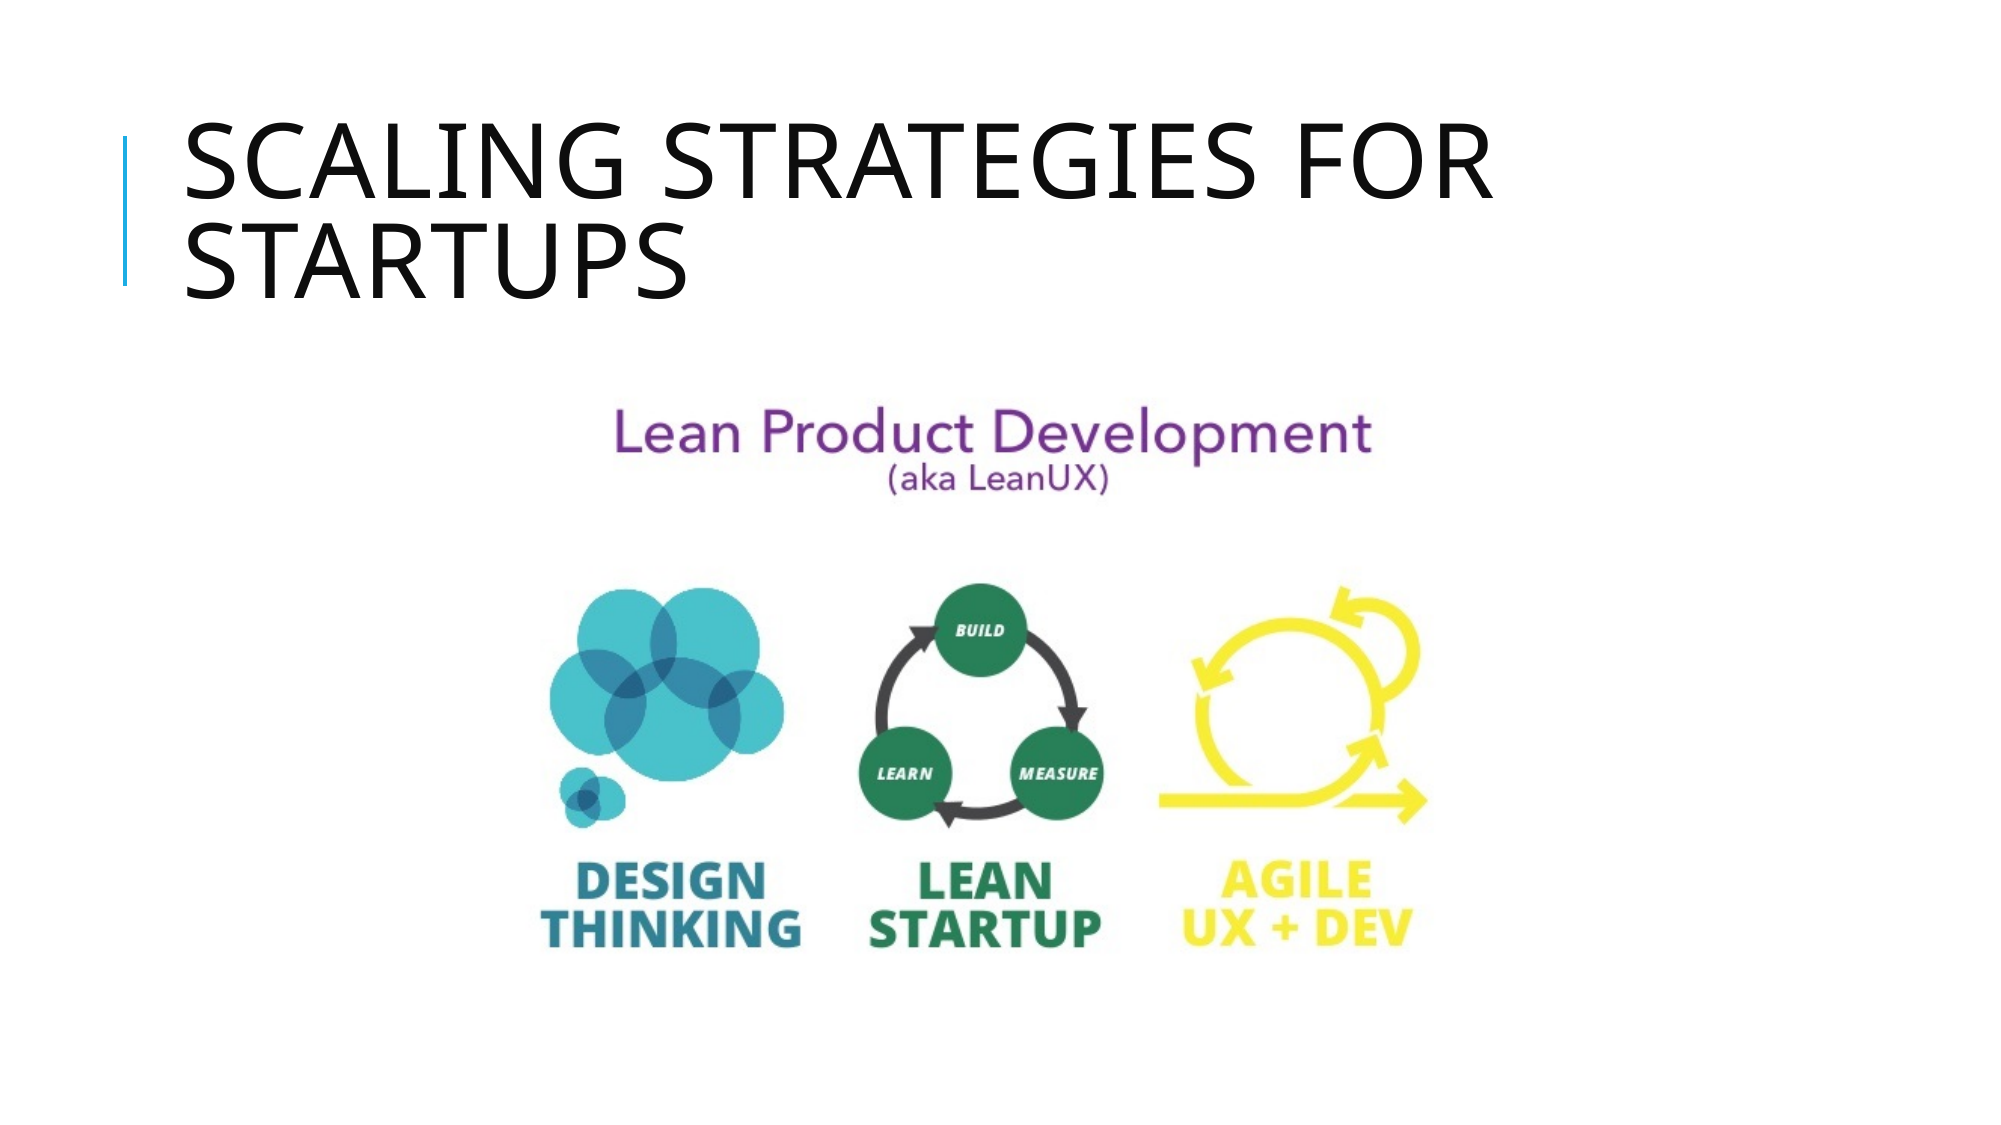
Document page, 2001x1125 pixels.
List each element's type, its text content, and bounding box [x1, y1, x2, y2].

title Scaling Strategies for Startups [168, 96, 1763, 342]
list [492, 374, 1455, 1036]
